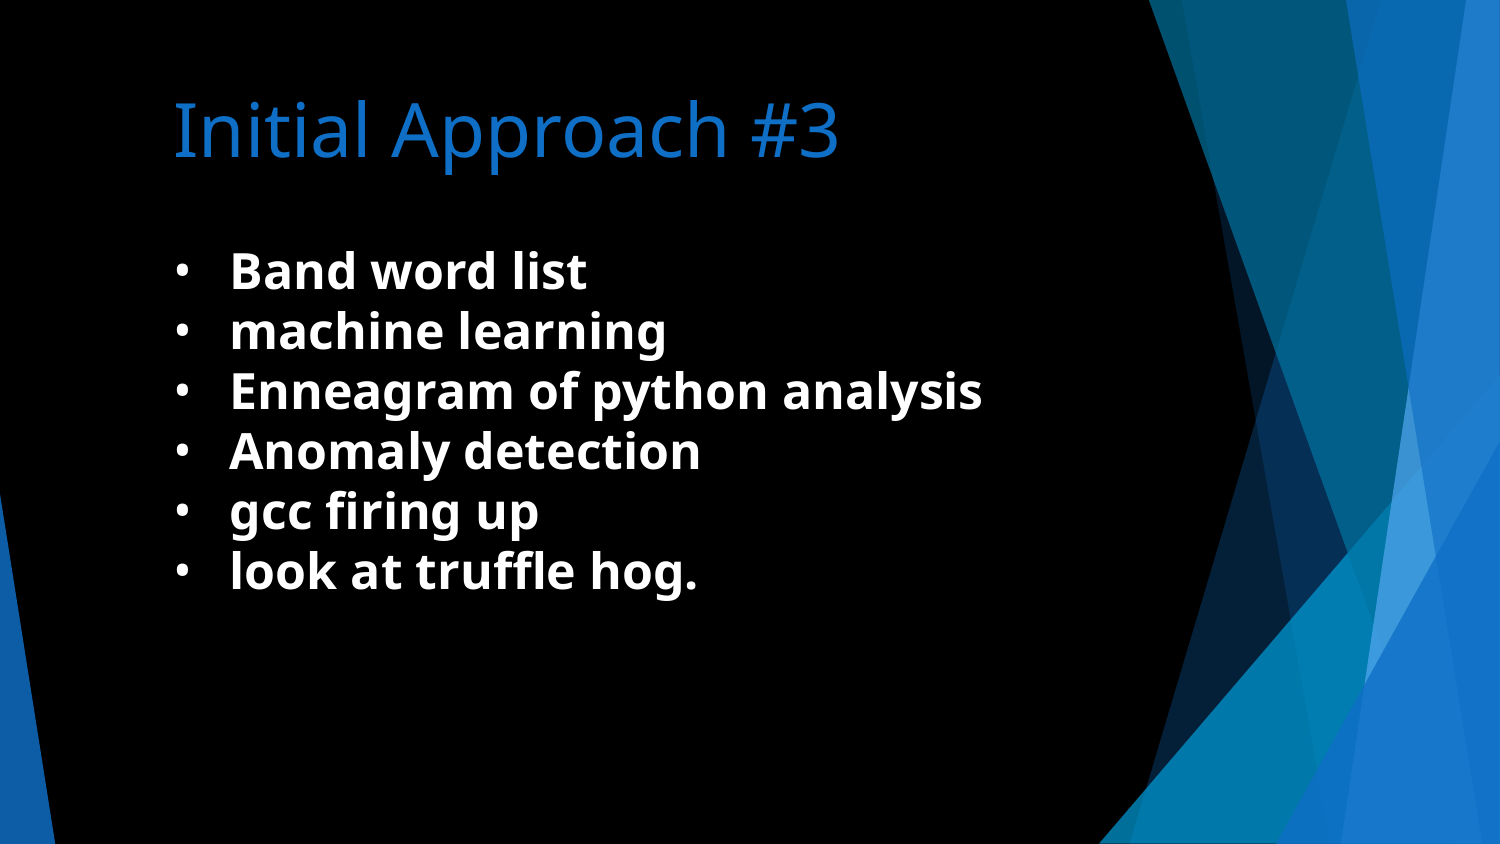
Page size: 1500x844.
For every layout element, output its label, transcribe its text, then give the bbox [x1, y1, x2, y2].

text_box Band word list machine learning Enneagram of python analysis Anomaly detection gcc firing up look at truffle hog. [158, 232, 1500, 736]
title Initial Approach #3 [158, 75, 1413, 211]
